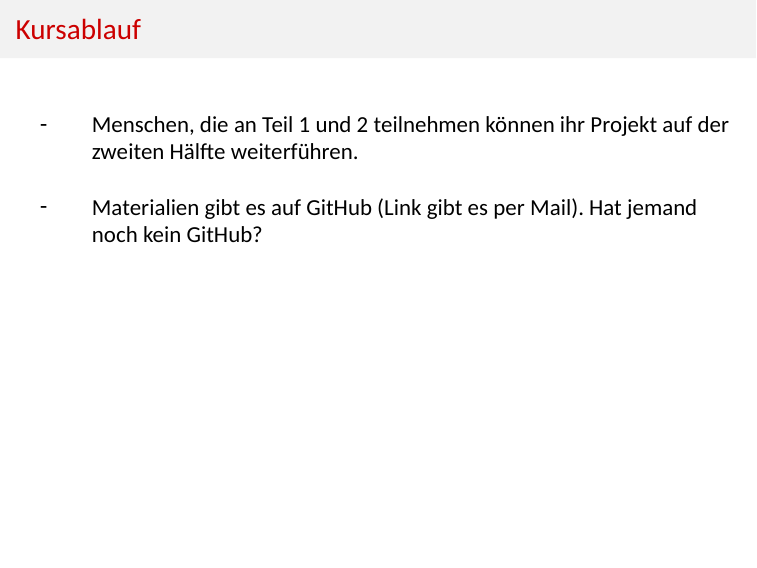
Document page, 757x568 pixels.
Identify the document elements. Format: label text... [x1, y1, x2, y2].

list Menschen, die an Teil 1 und 2 teilnehmen können ihr Projekt auf der zweiten Hälfte weiterführen. Materialien gibt es auf GitHub (Link gibt es per Mail). Hat jemand noch kein GitHub? [16, 109, 740, 425]
title Kursablauf [15, 10, 536, 106]
